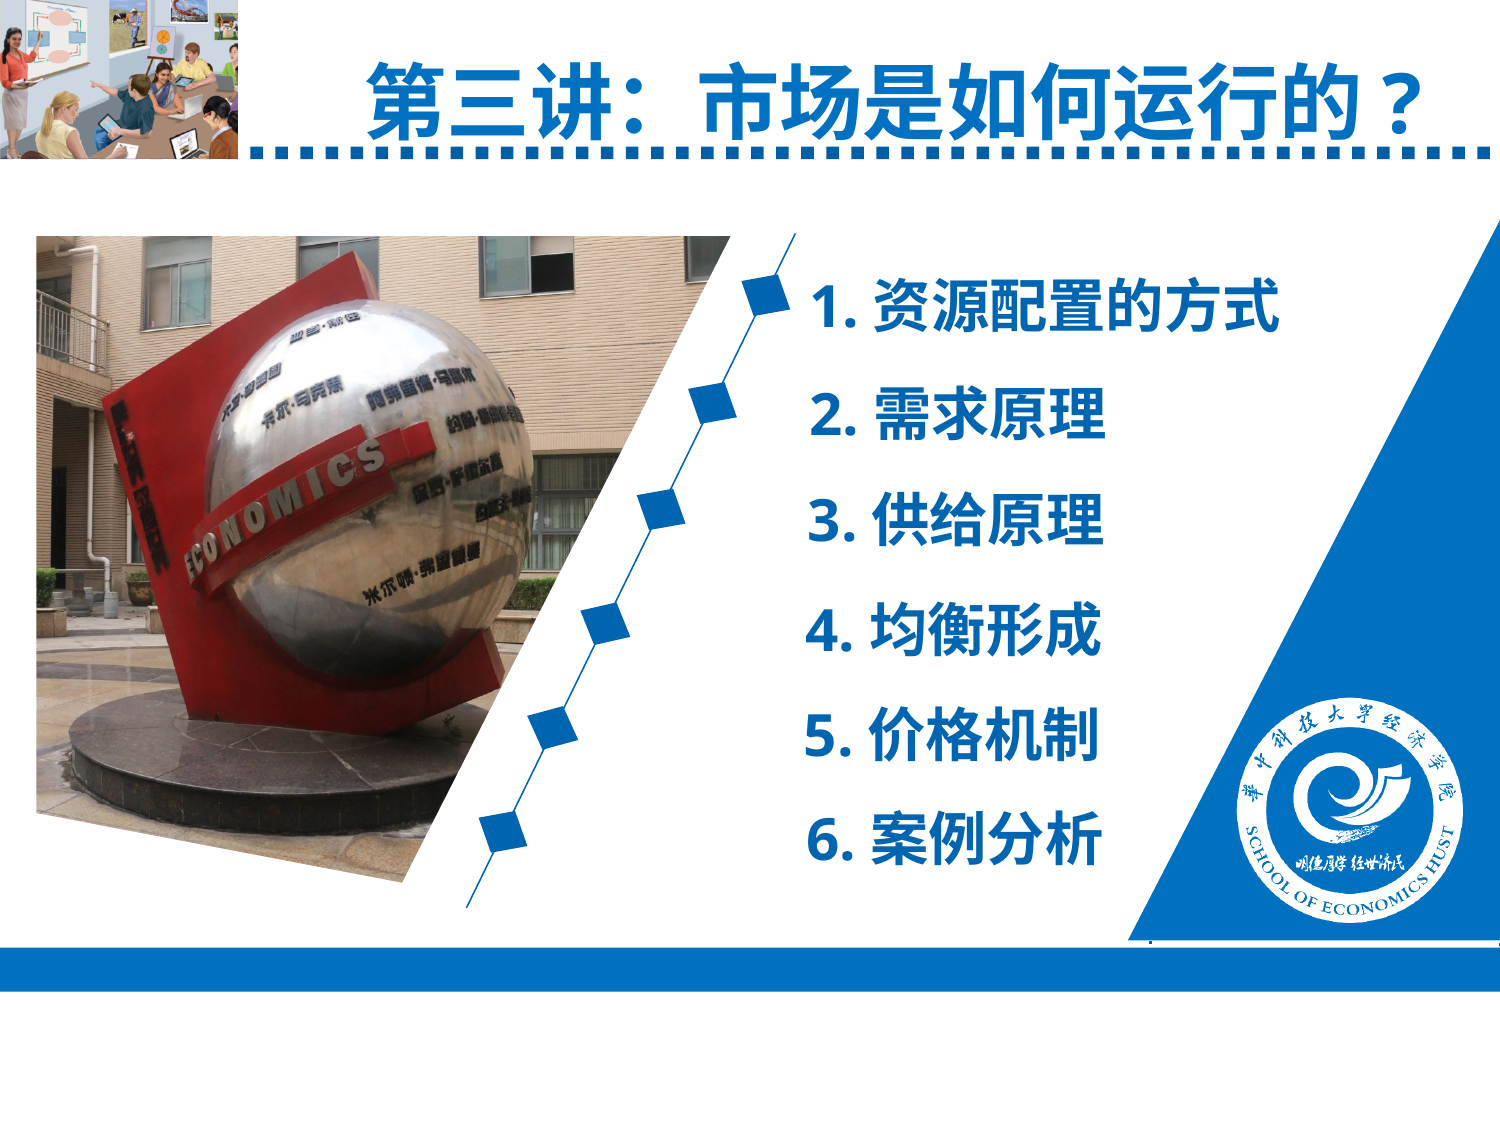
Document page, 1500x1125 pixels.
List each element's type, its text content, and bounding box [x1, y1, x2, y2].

text_box [1126, 218, 1500, 943]
text_box 2.需求原理 [800, 369, 1406, 455]
picture [0, 0, 238, 159]
text_box 1.资源配置的方式 [800, 262, 1405, 347]
text_box 3.供给原理 [800, 475, 1404, 561]
text_box 第三讲：市场是如何运行的? [286, 22, 1500, 158]
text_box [466, 233, 796, 909]
text_box [0, 946, 1500, 994]
text_box [31, 231, 736, 888]
text_box 4.均衡形成 [800, 585, 1402, 671]
text_box 5.价格机制 [800, 691, 1400, 776]
picture [1233, 693, 1466, 926]
text_box 6.案例分析 [800, 794, 1228, 880]
